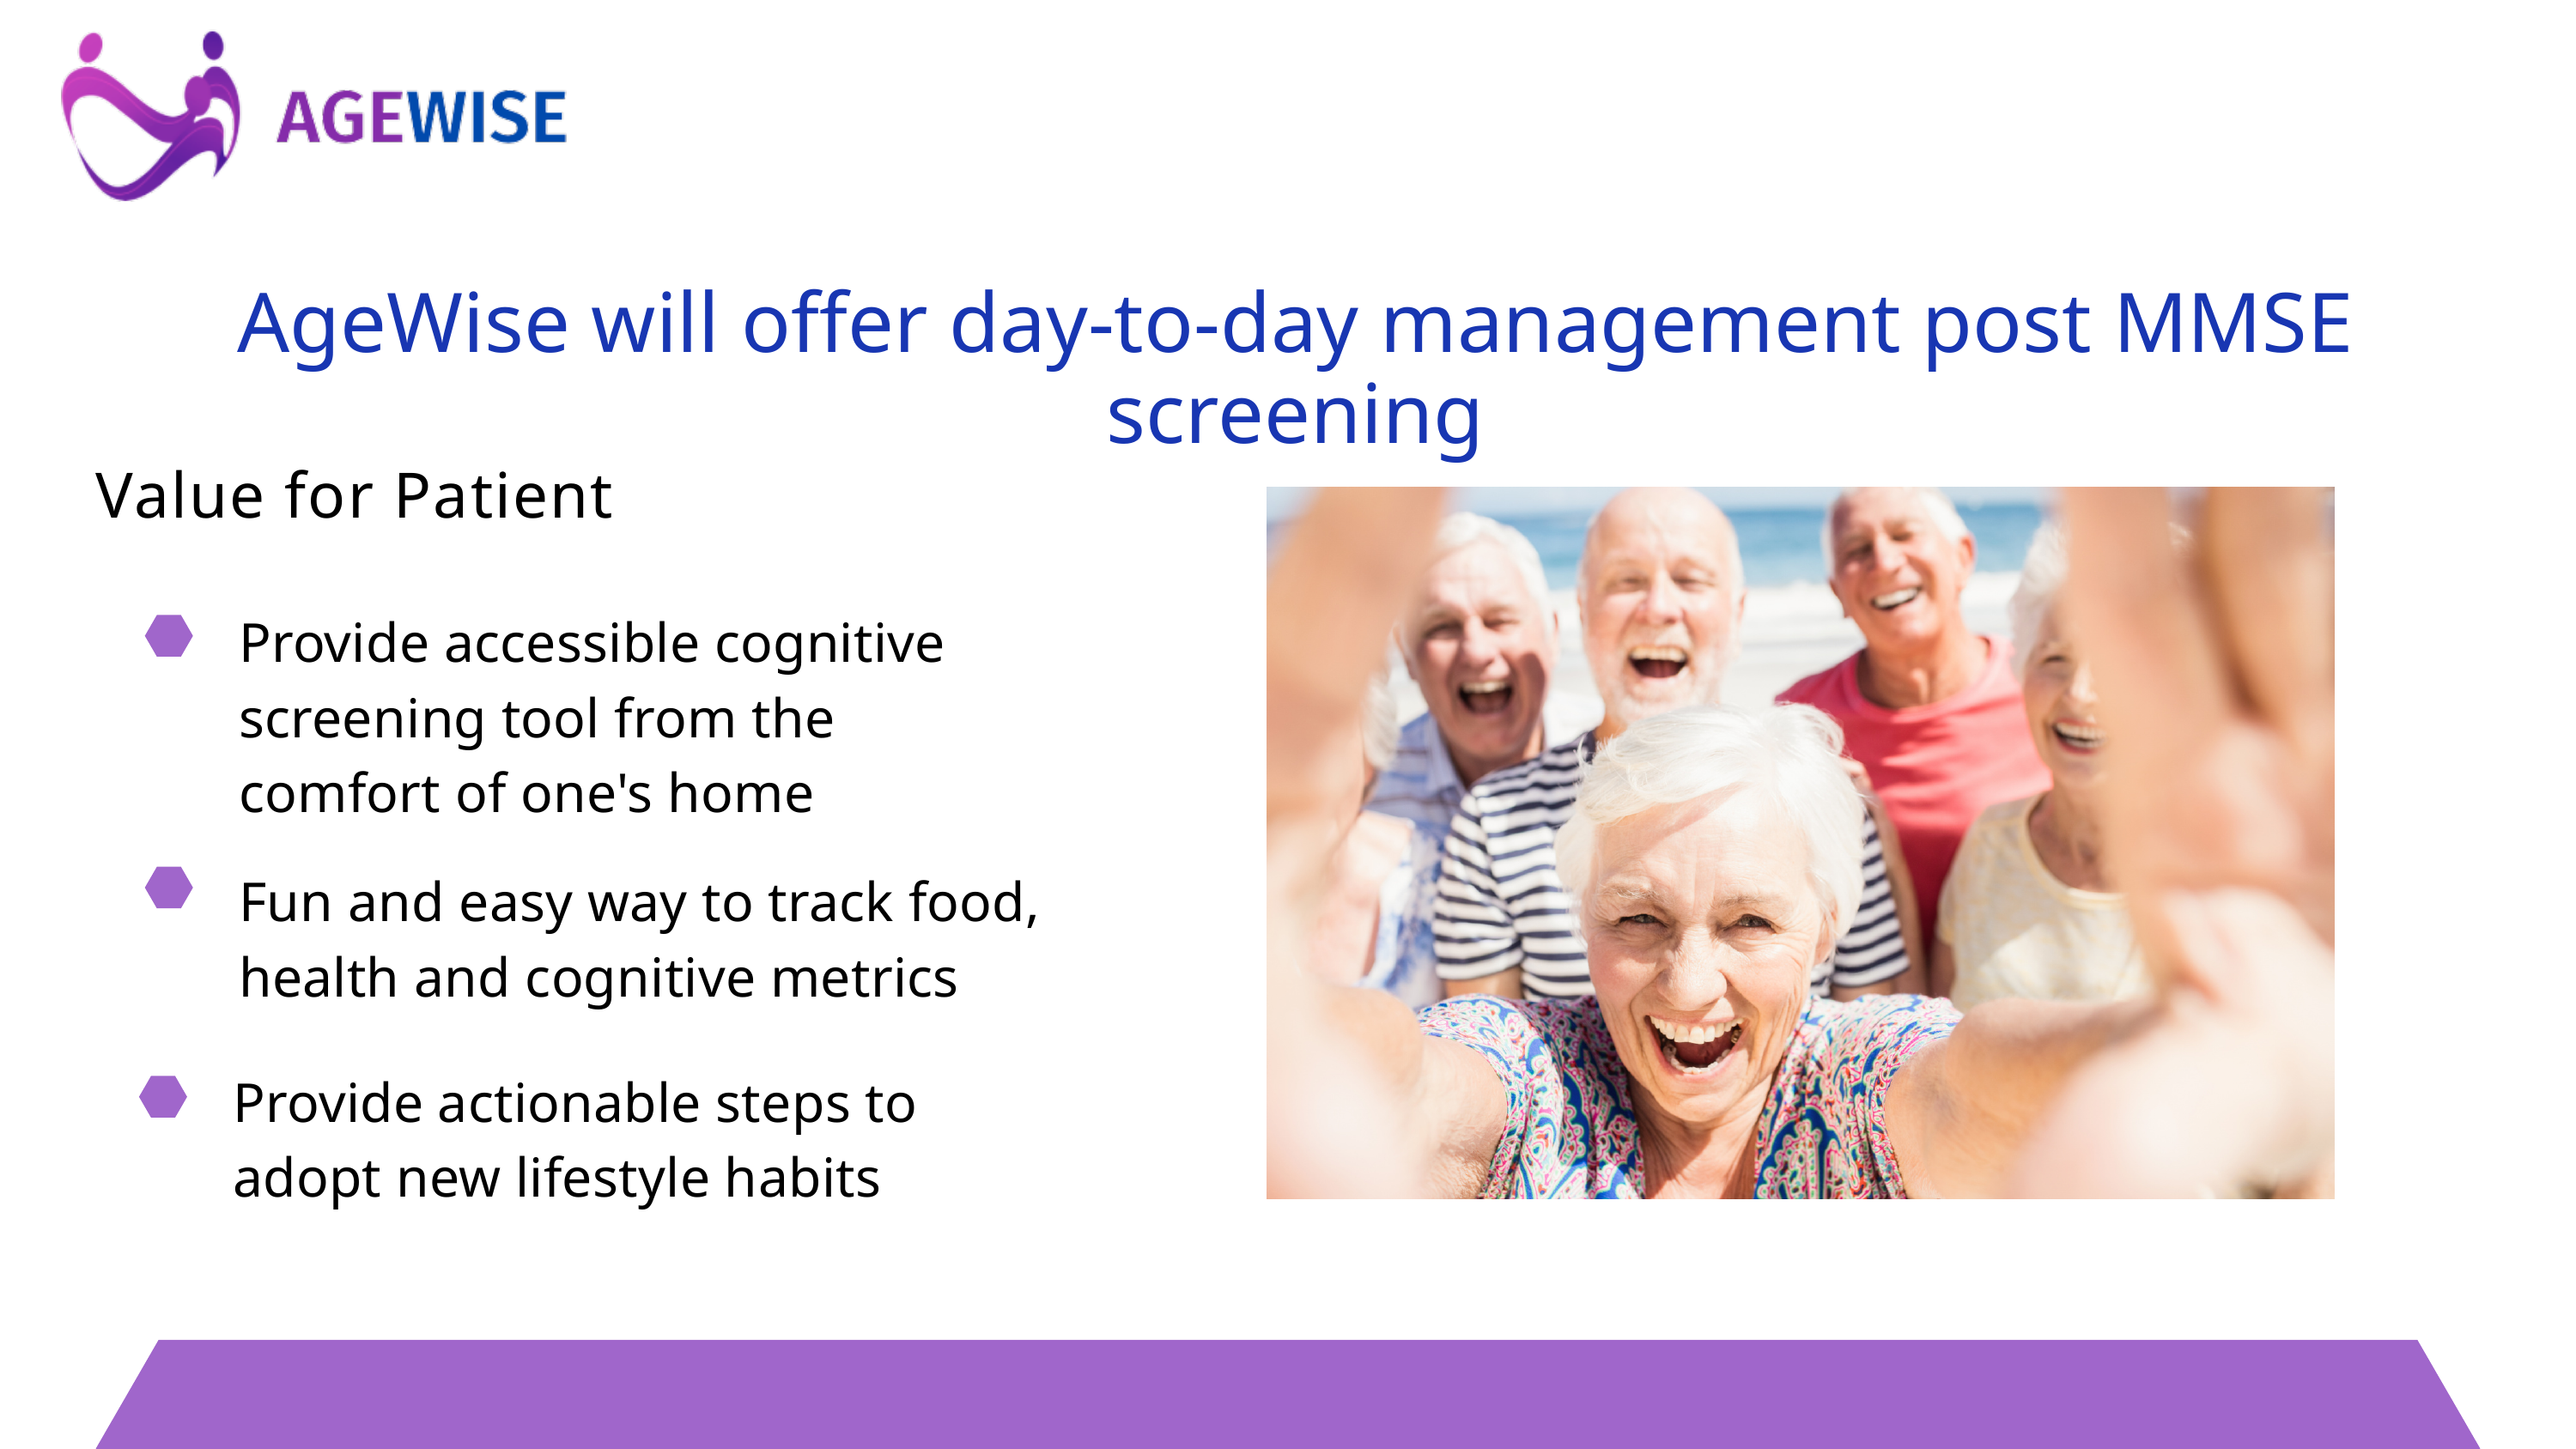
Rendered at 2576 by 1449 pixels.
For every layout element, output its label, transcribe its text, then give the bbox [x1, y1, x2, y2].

text_box AgeWise will offer day-to-day management post MMSE screening [68, 278, 2524, 460]
picture [1267, 487, 2336, 1199]
text_box Fun and easy way to track food, health and cognitive metrics [239, 857, 1205, 1008]
text_box Provide accessible cognitive screening tool from the comfort of one's home [239, 597, 997, 824]
text_box Value for Patient [95, 455, 768, 530]
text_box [144, 615, 193, 658]
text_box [144, 866, 193, 909]
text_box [95, 1339, 2481, 1449]
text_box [138, 1064, 991, 1204]
picture [0, 0, 651, 290]
